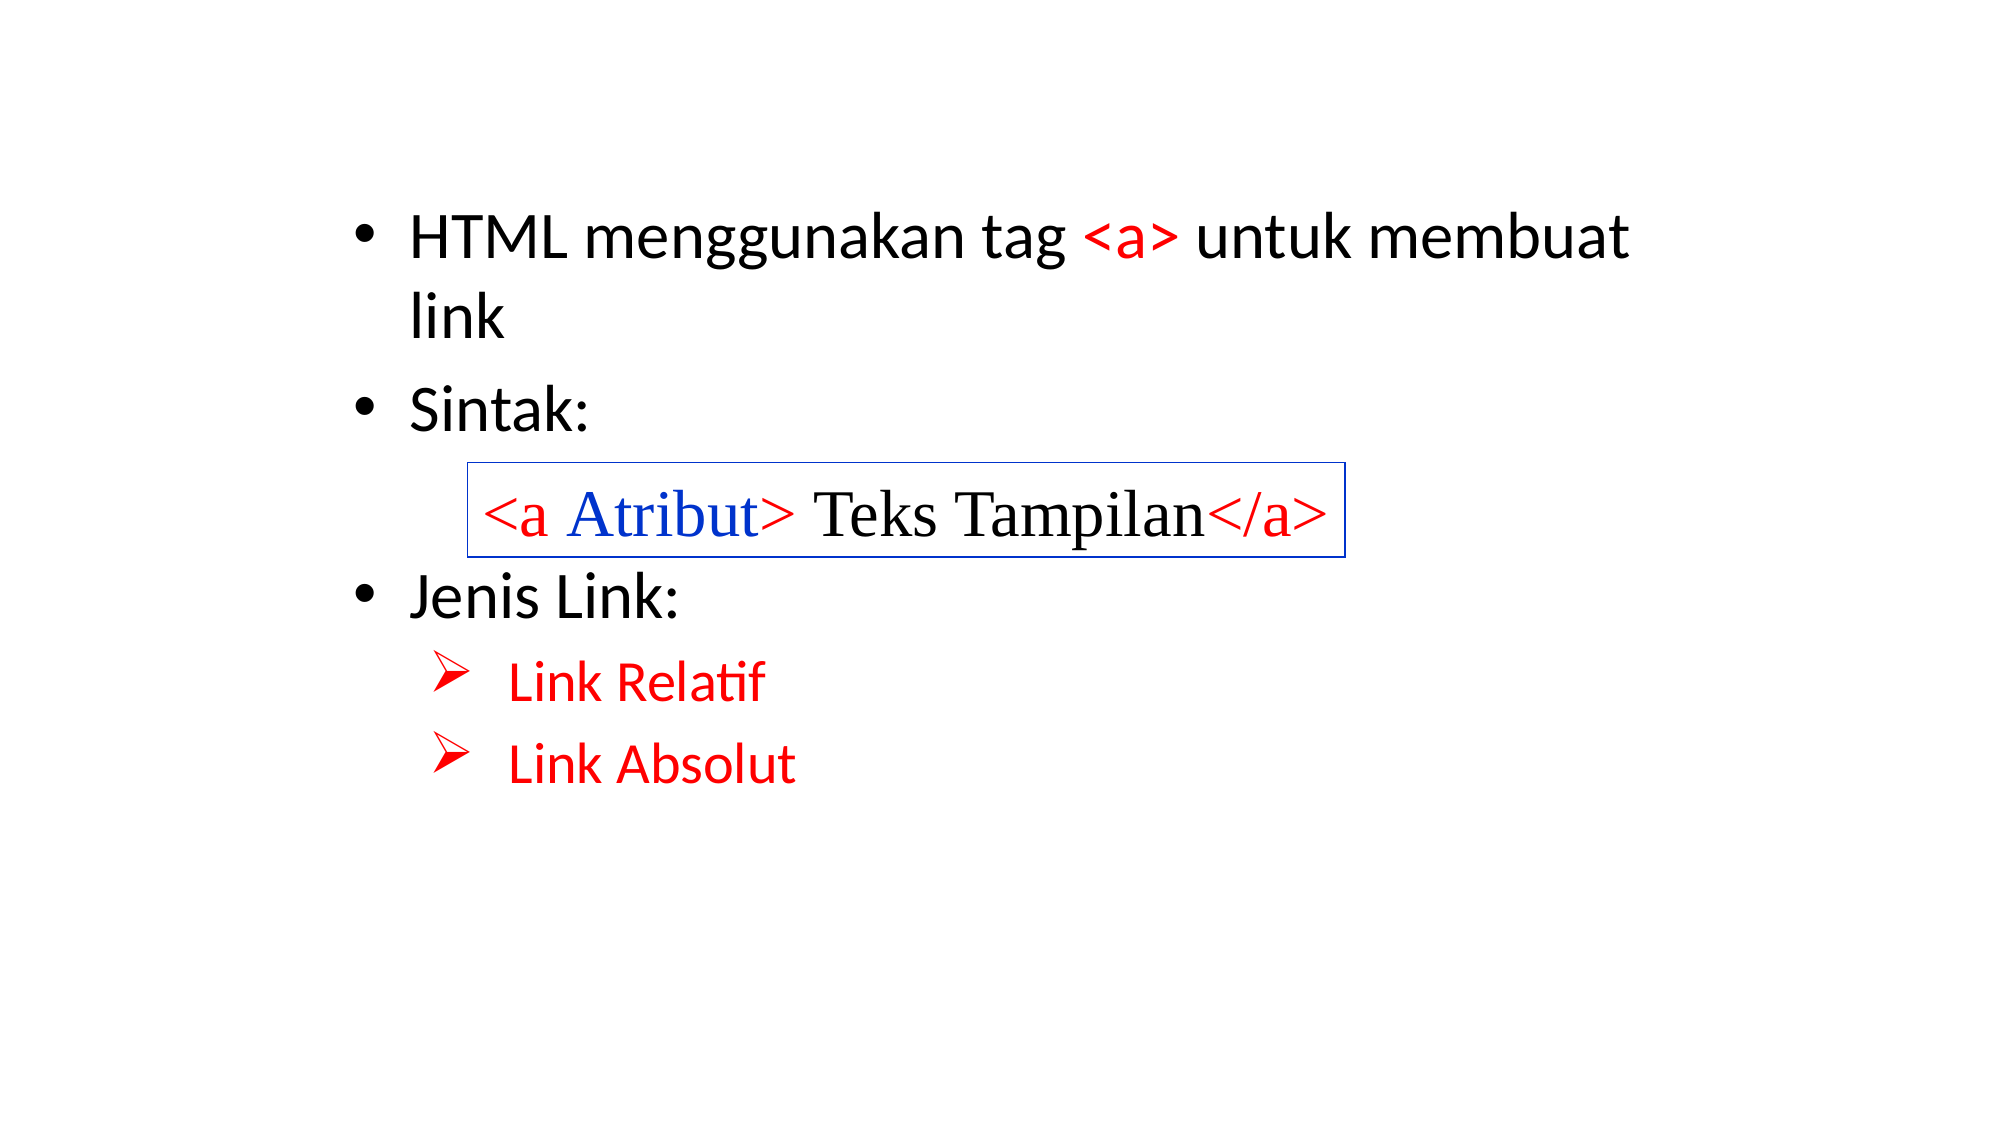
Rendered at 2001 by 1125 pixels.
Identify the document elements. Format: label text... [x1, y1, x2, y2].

text_box <a Atribut> Teks Tampilan</a> [469, 462, 1343, 558]
list HTML menggunakan tag <a> untuk membuat link Sintak: Jenis Link: Link Relatif Link Absolut [338, 184, 1650, 1047]
